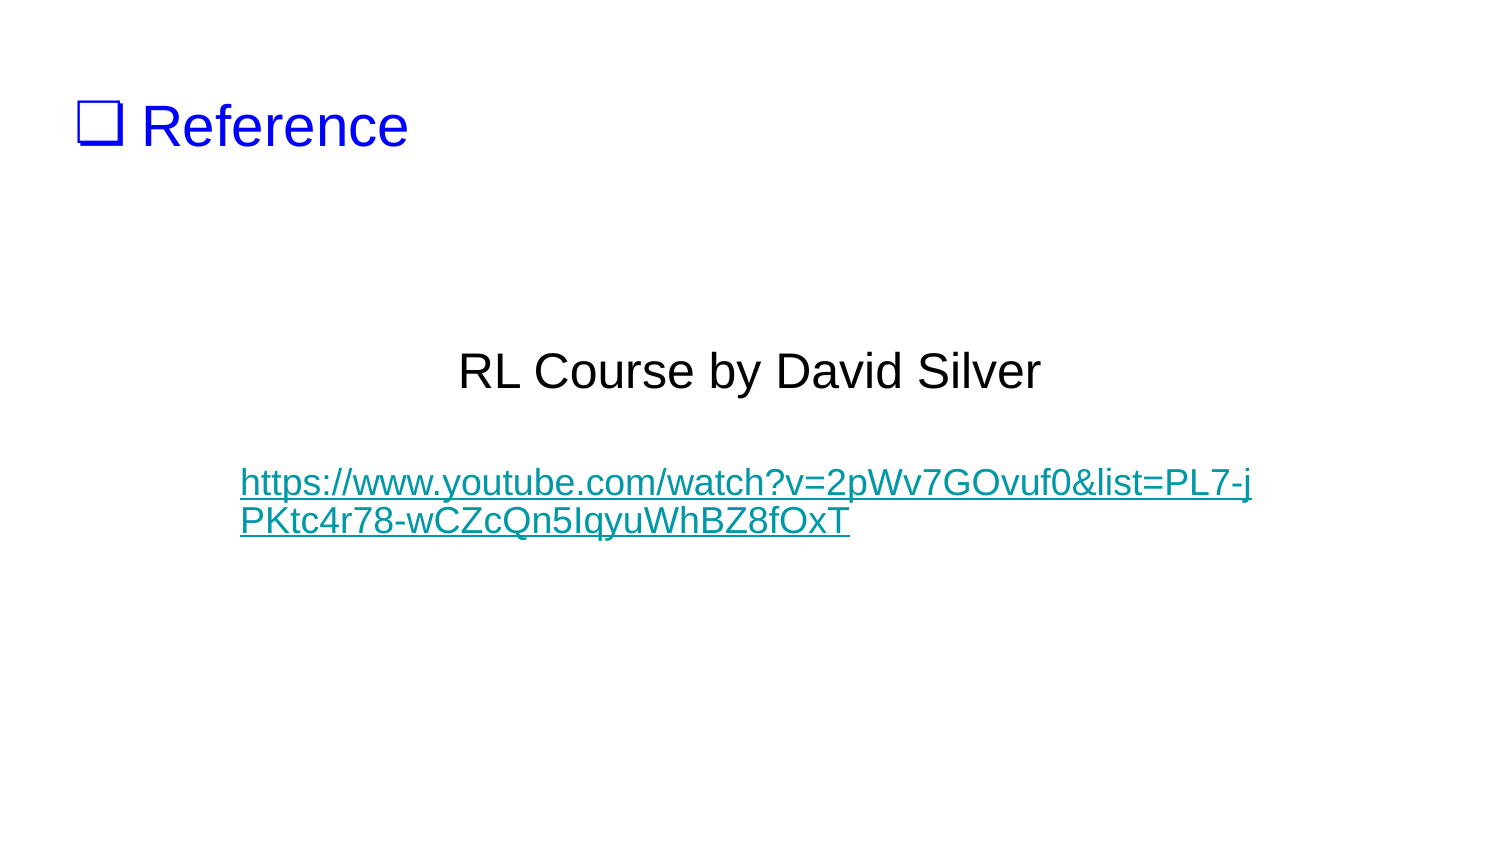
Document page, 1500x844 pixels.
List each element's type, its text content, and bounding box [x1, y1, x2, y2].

title Reference [51, 72, 1449, 167]
text_box RL Course by David Silver https://www.youtube.com/watch?v=2pWv7GOvuf0&list=PL7-jPKtc4r78-wCZcQn5IqyuWhBZ8fOxT [225, 323, 1275, 587]
